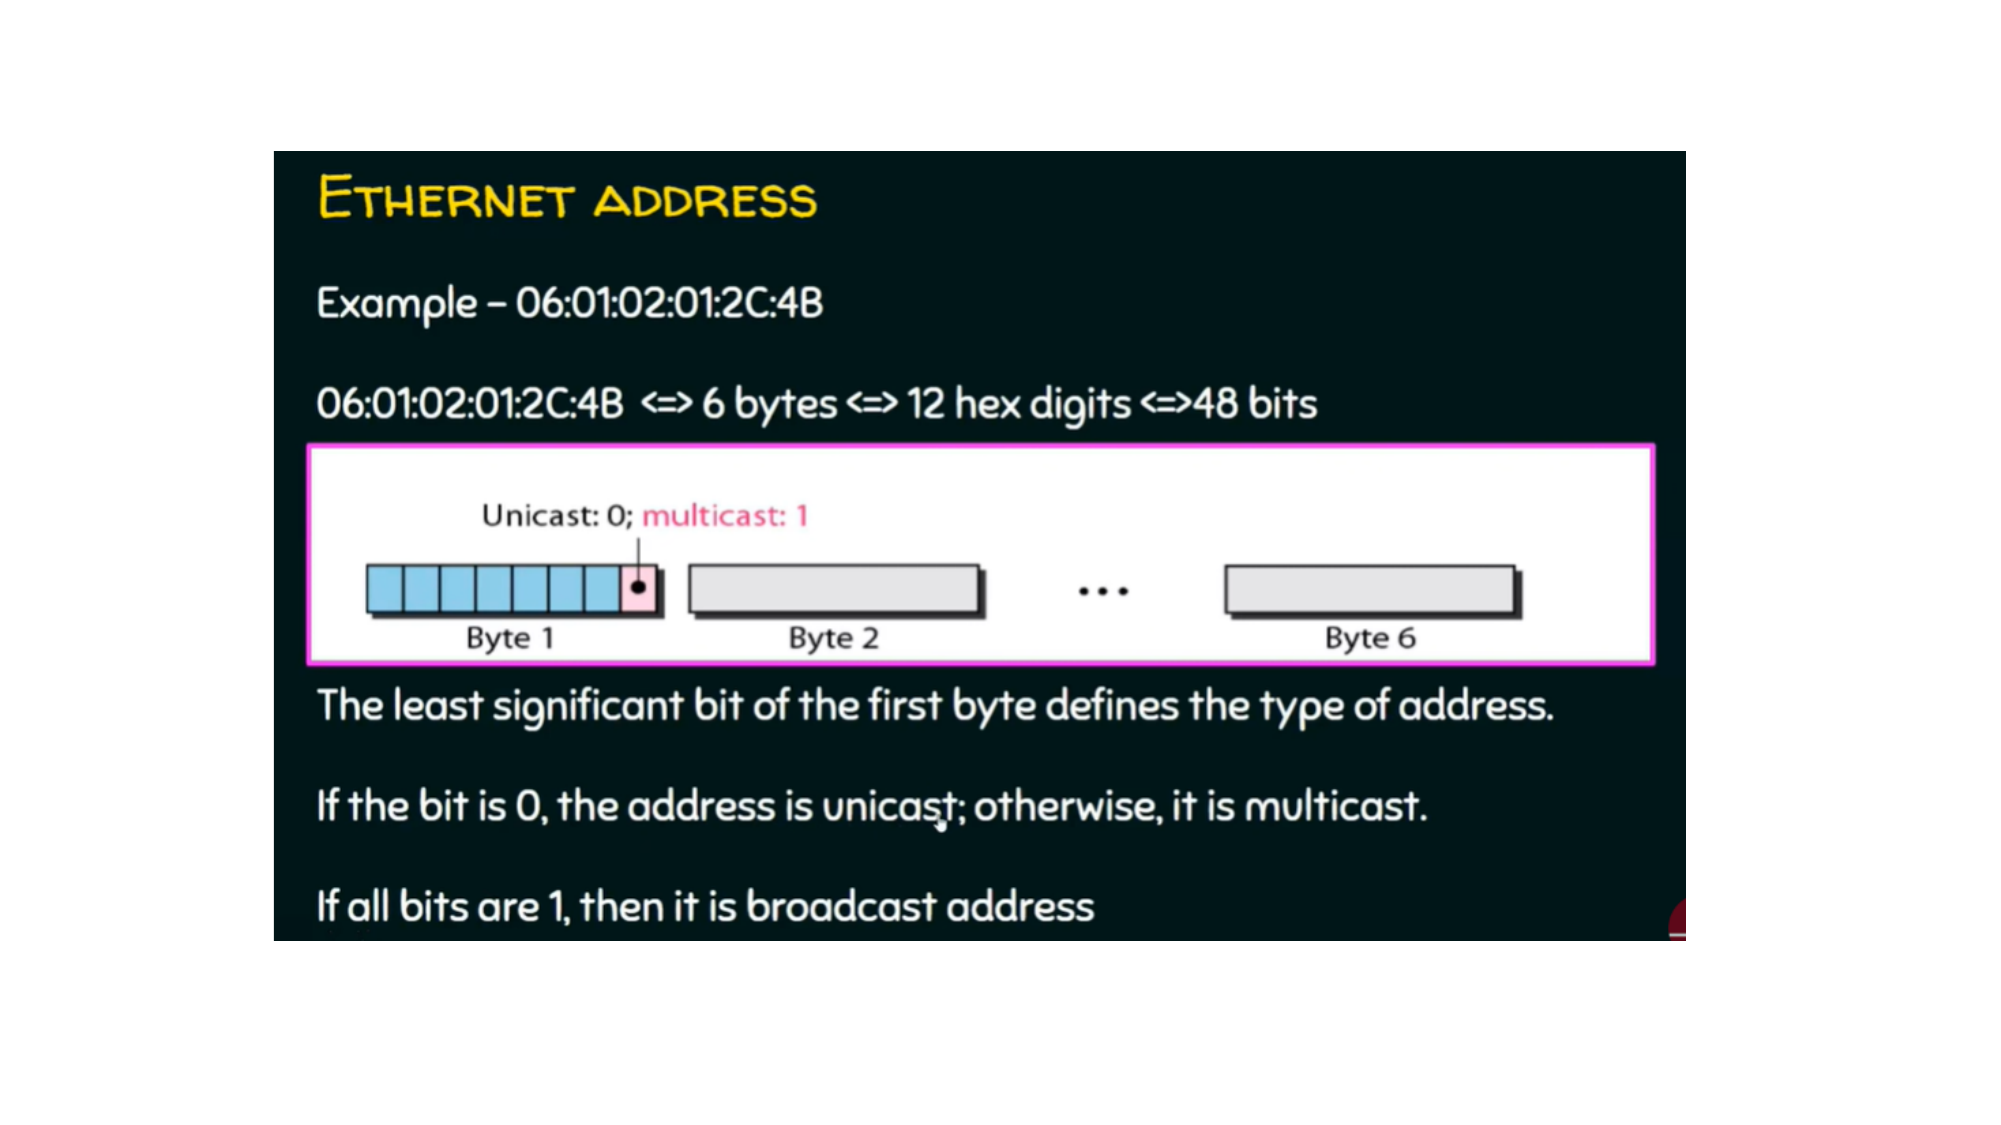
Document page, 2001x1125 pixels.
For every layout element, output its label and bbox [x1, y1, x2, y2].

picture [273, 151, 1686, 941]
